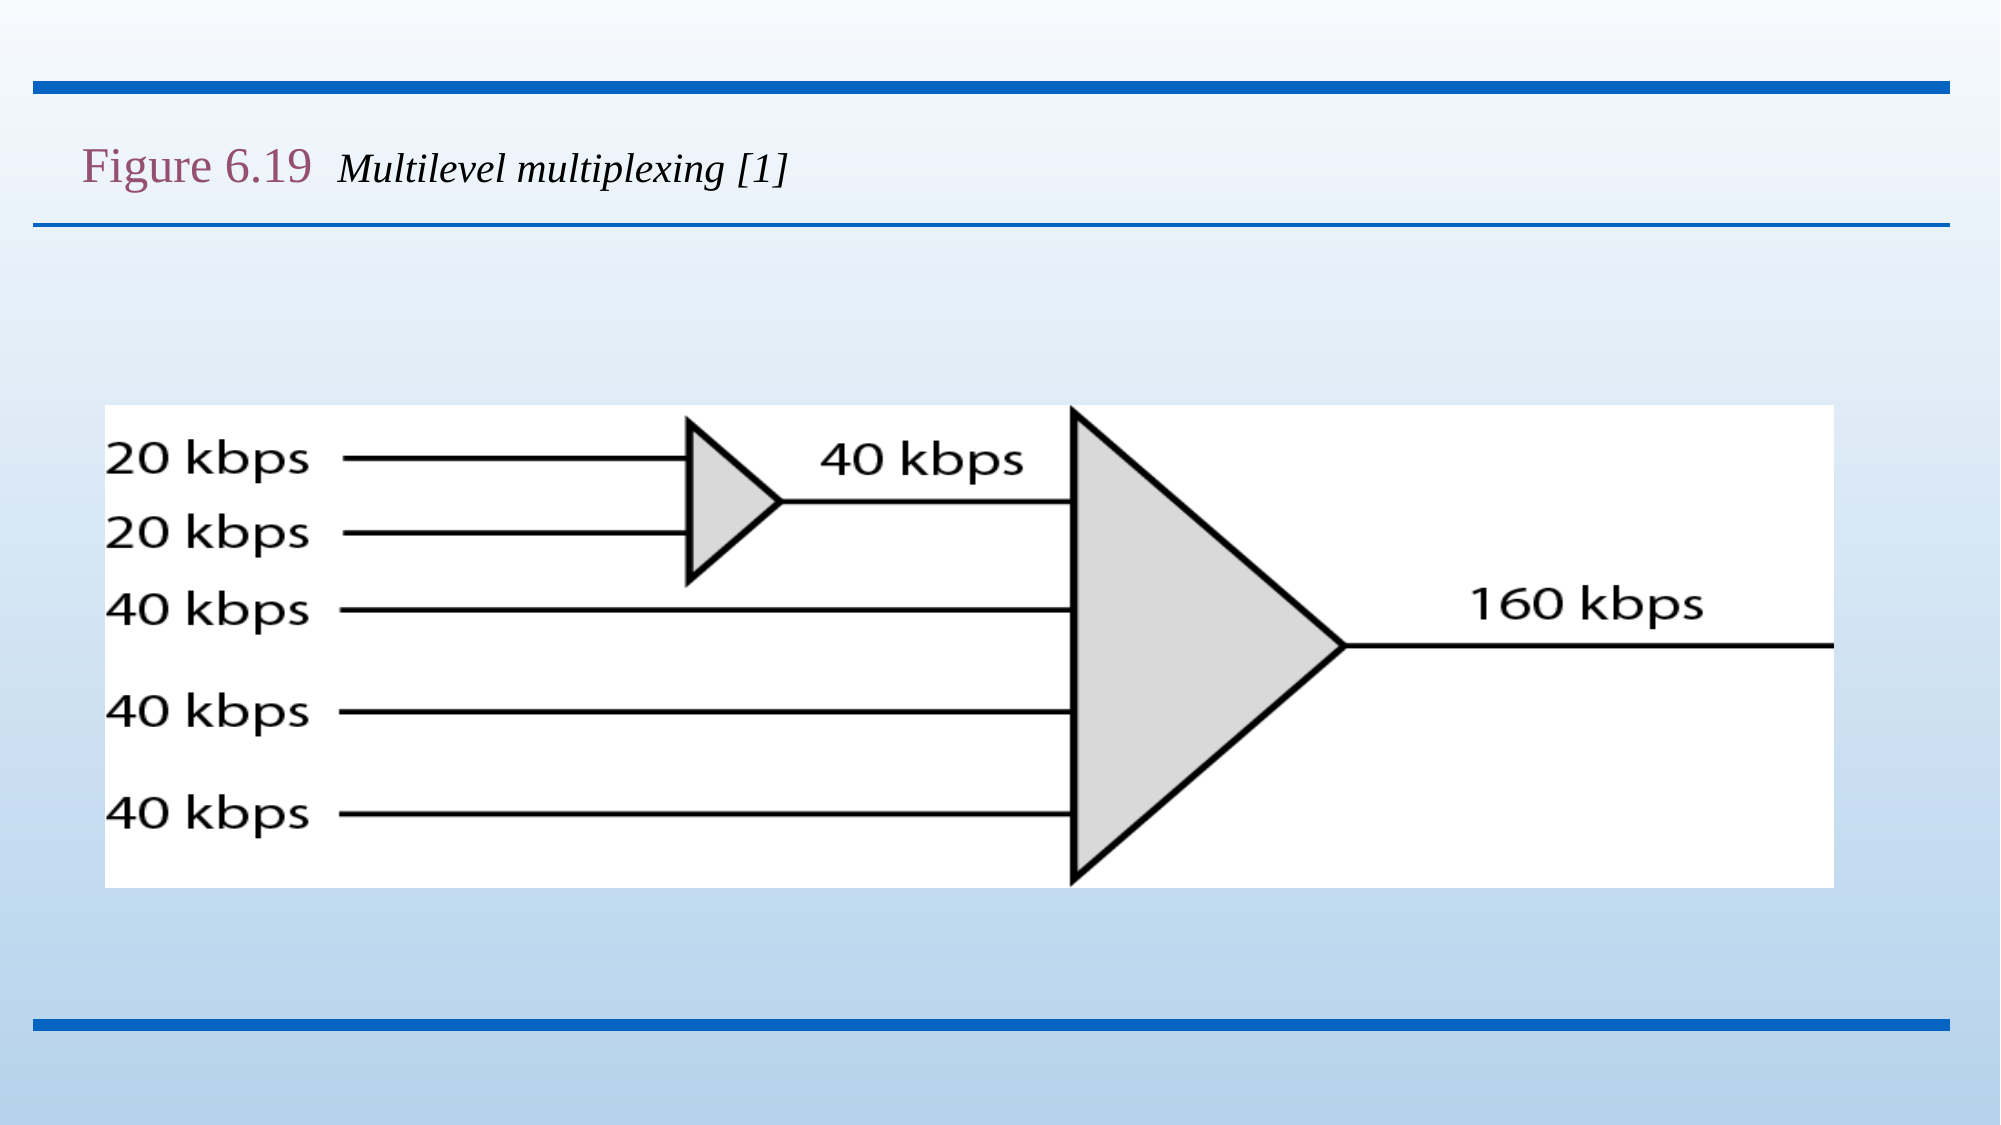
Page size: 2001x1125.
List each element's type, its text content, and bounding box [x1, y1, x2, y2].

text_box Figure 6.19 Multilevel multiplexing [1] [66, 124, 907, 200]
picture [105, 405, 1834, 888]
